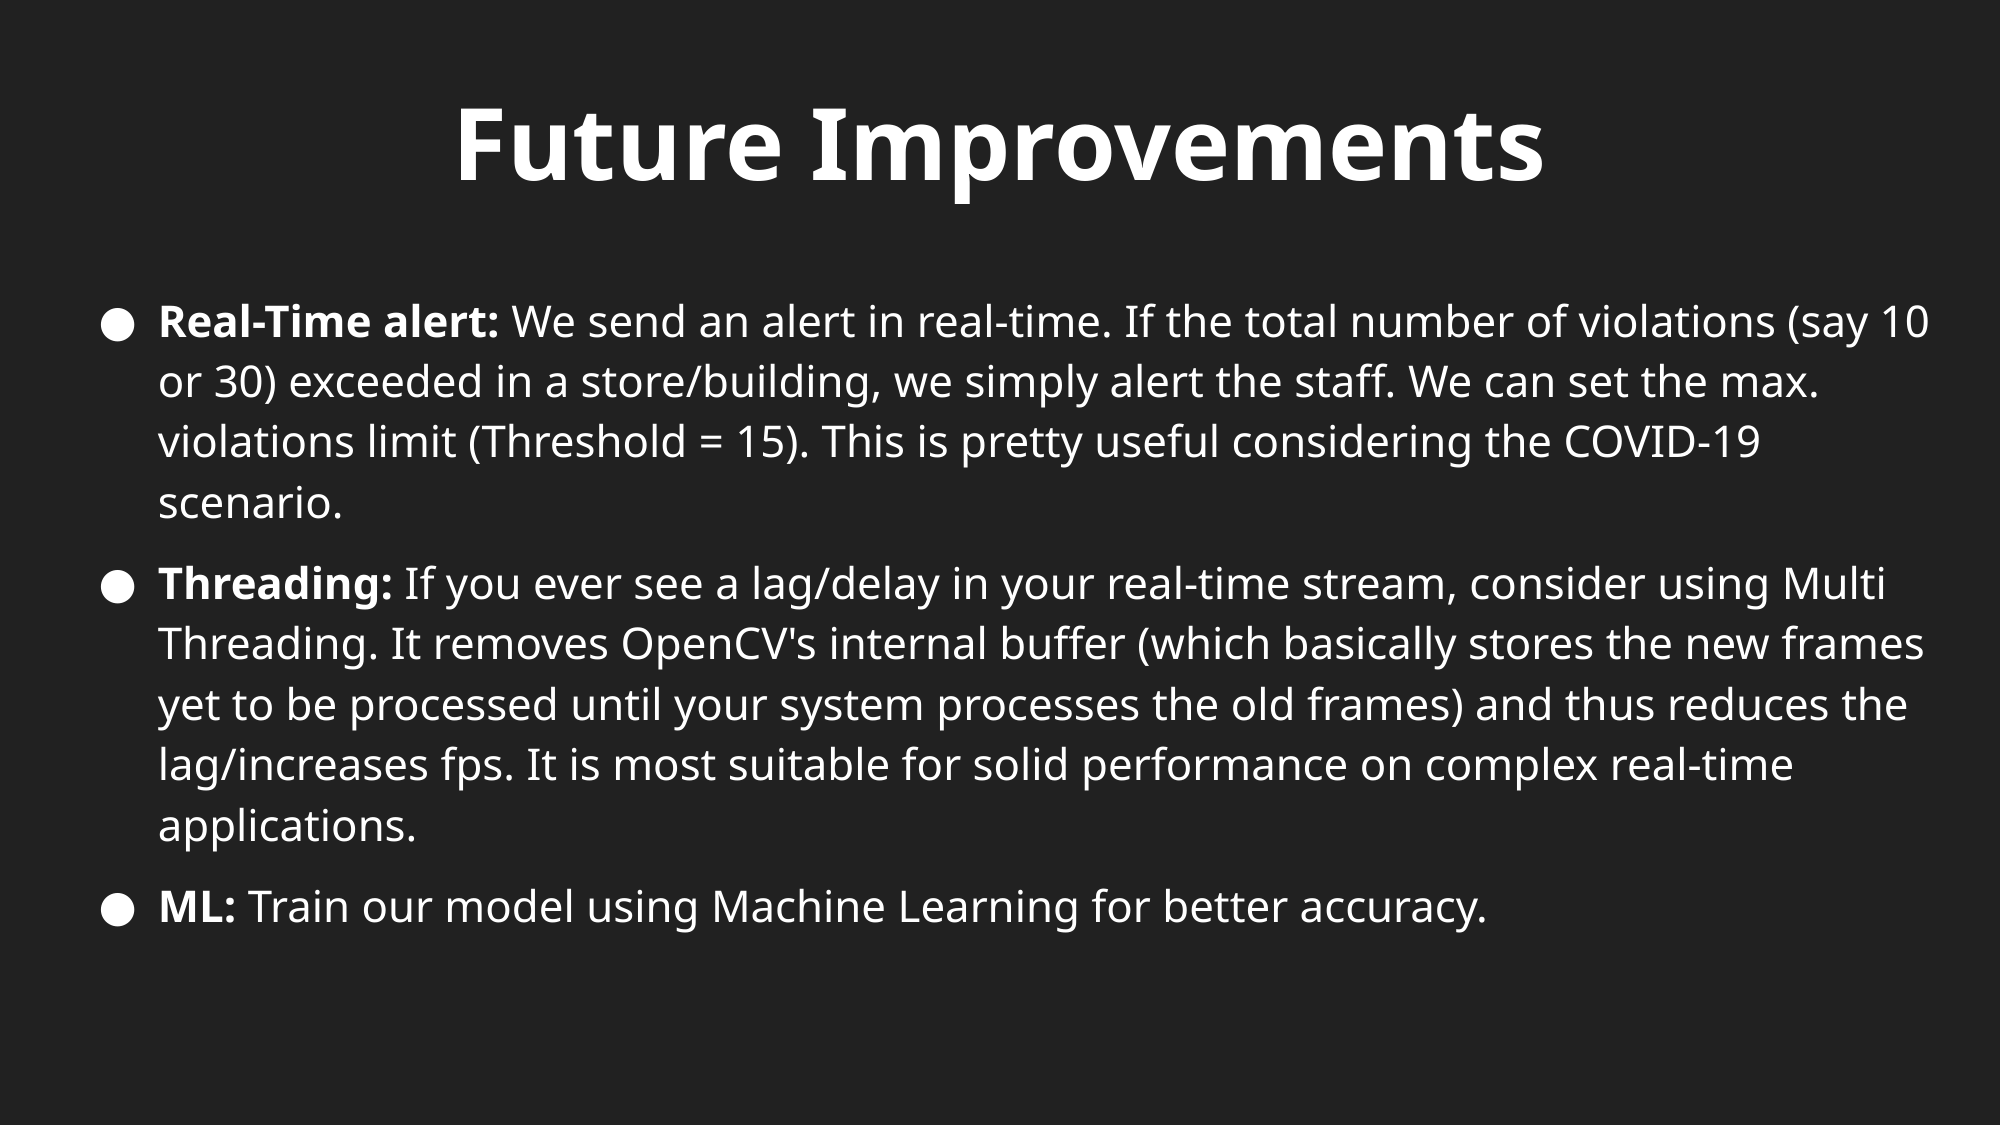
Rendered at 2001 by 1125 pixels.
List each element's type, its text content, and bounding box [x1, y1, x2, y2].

list Real-Time alert: We send an alert in real-time. If the total number of violations (say 10 or 30) exceeded in a store/building, we simply alert the staff. We can set the max. violations limit (Threshold = 15). This is pretty useful considering the COVID-19 scenario. Threading: If you ever see a lag/delay in your real-time stream, consider using Multi Threading. It removes OpenCV's internal buffer (which basically stores the new frames yet to be processed until your system processes the old frames) and thus reduces the lag/increases fps. It is most suitable for solid performance on complex real-time applications. ML: Train our model using Machine Learning for better accuracy. [26, 278, 1974, 1086]
title Future Improvements [137, 39, 1863, 258]
